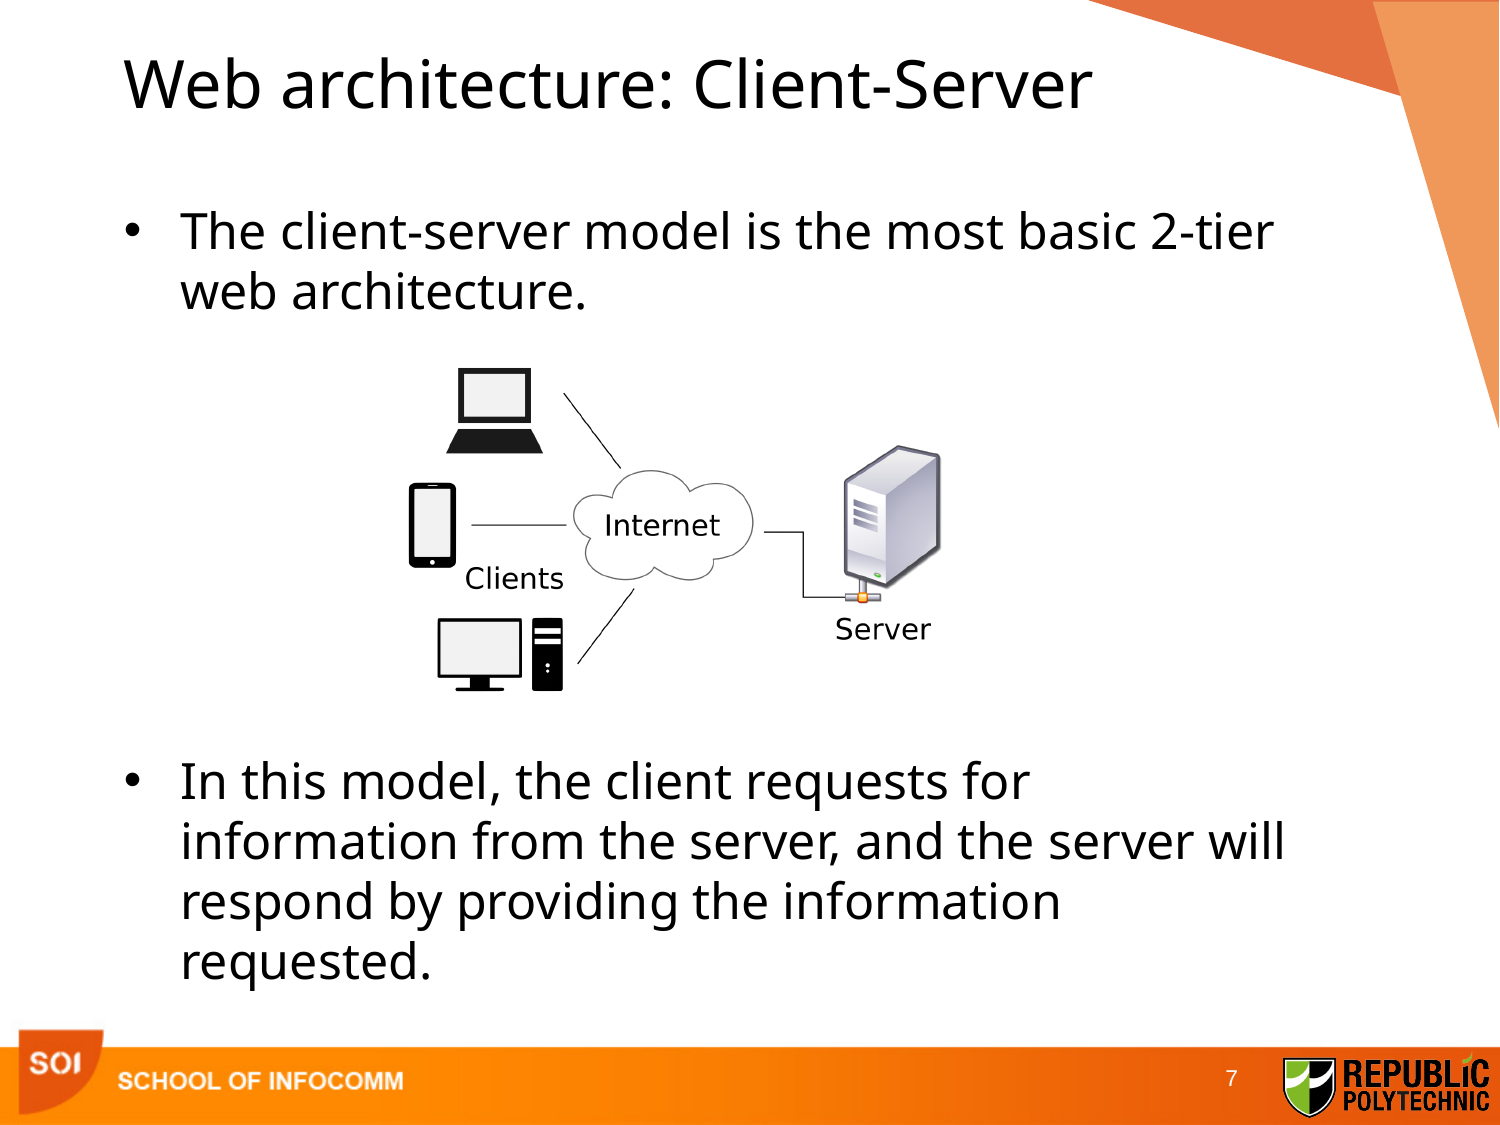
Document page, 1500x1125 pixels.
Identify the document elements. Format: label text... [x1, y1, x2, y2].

title Web architecture: Client-Server [109, 34, 1129, 134]
slide_number 7 [1210, 1056, 1500, 1117]
list The client-server model is the most basic 2-tier web architecture. In this model, the client requests for information from the server, and the server will respond by providing the information requested. [109, 192, 1336, 985]
picture [0, 0, 1500, 1125]
